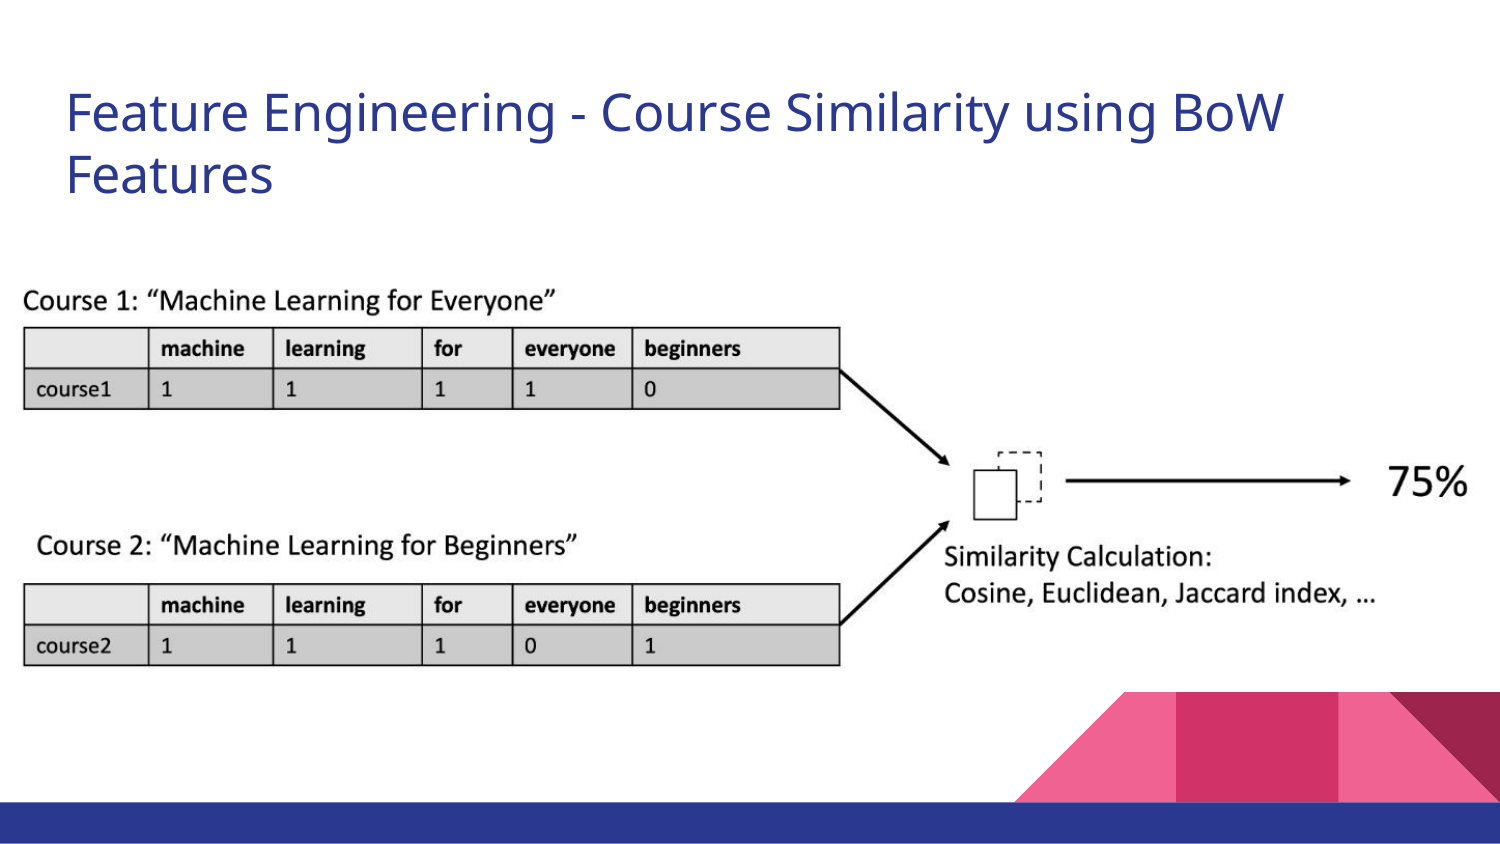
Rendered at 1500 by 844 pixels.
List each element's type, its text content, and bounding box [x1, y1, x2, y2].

title Feature Engineering - Course Similarity using BoW Features [63, 77, 1432, 221]
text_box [0, 272, 1500, 844]
